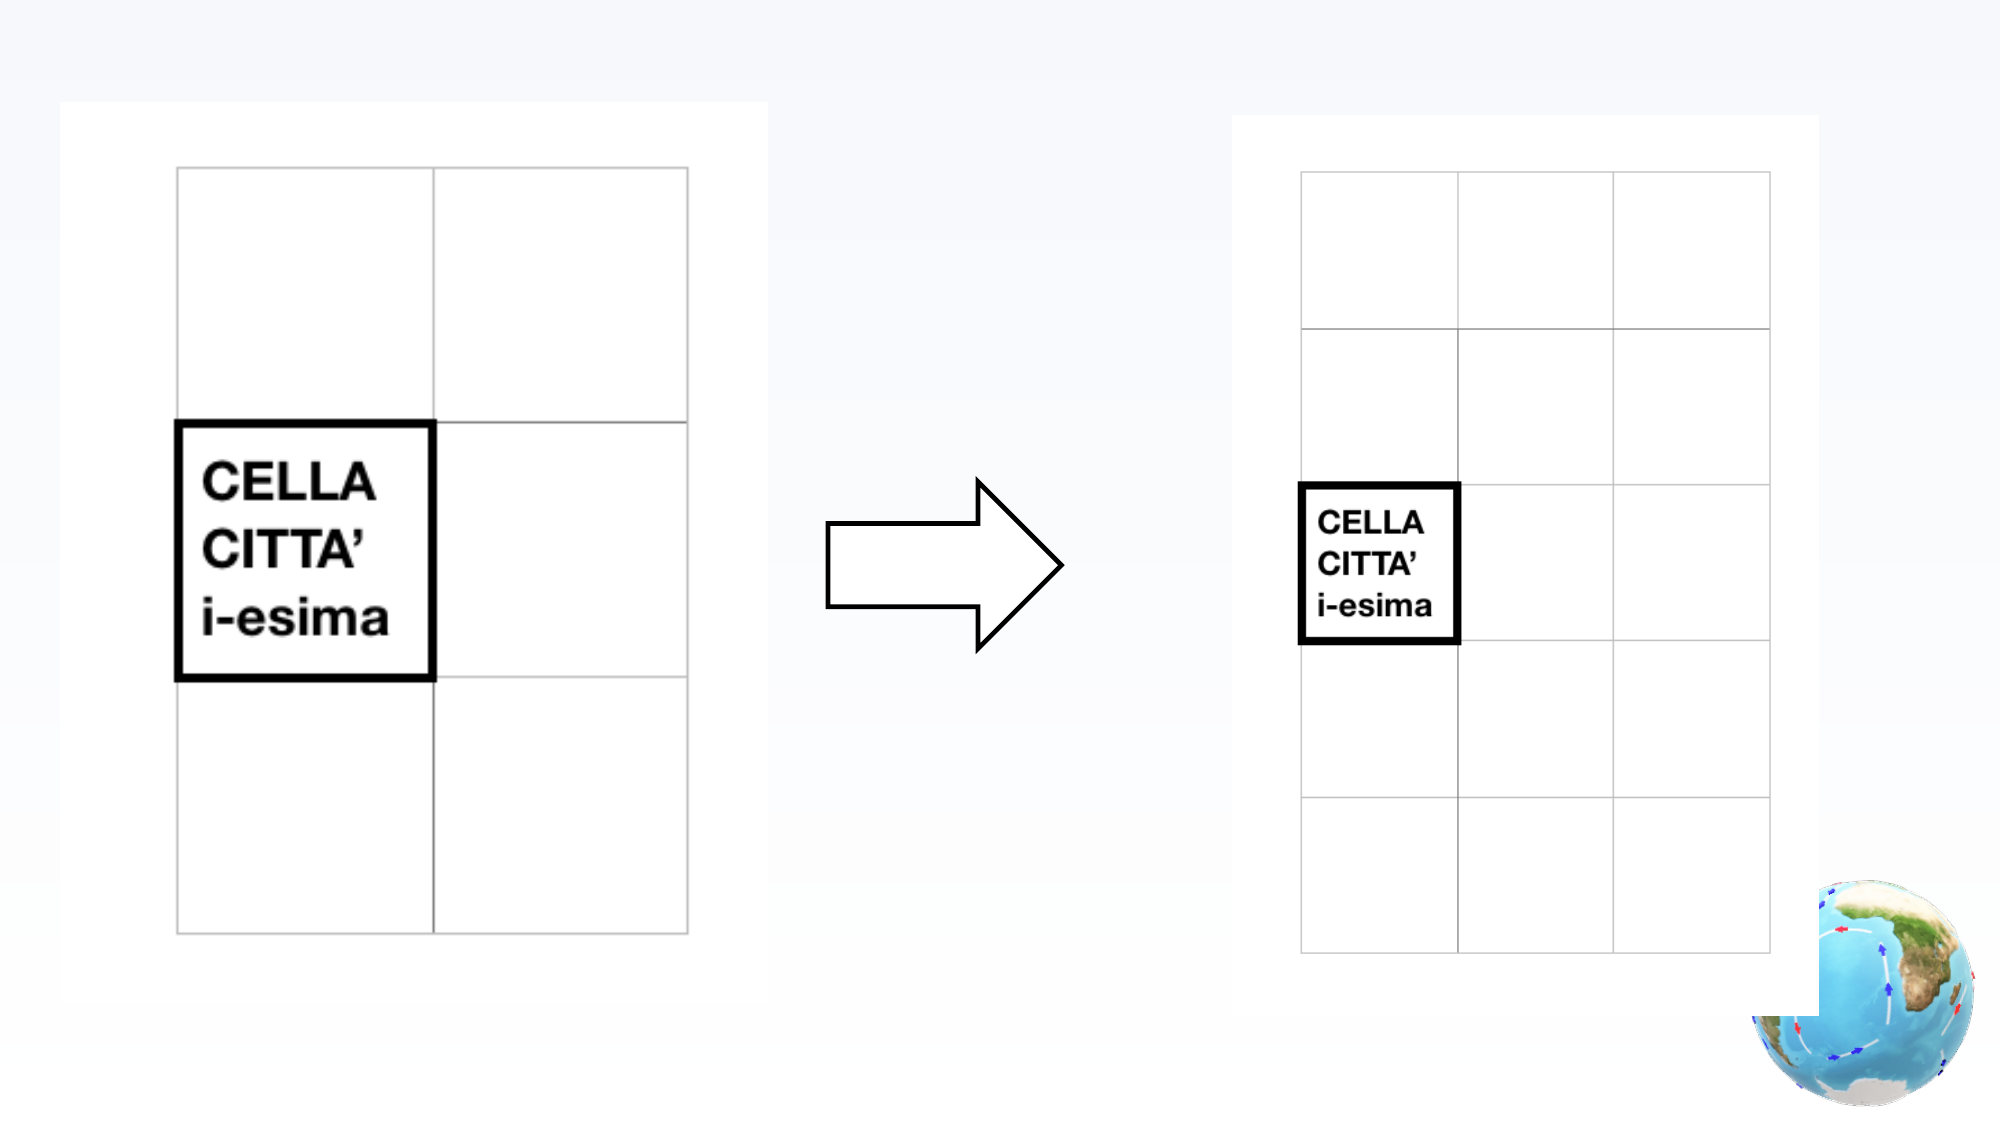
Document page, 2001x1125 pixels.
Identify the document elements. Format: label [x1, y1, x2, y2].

text_box [827, 479, 1063, 651]
picture [1232, 115, 2000, 1125]
picture [60, 102, 768, 1003]
